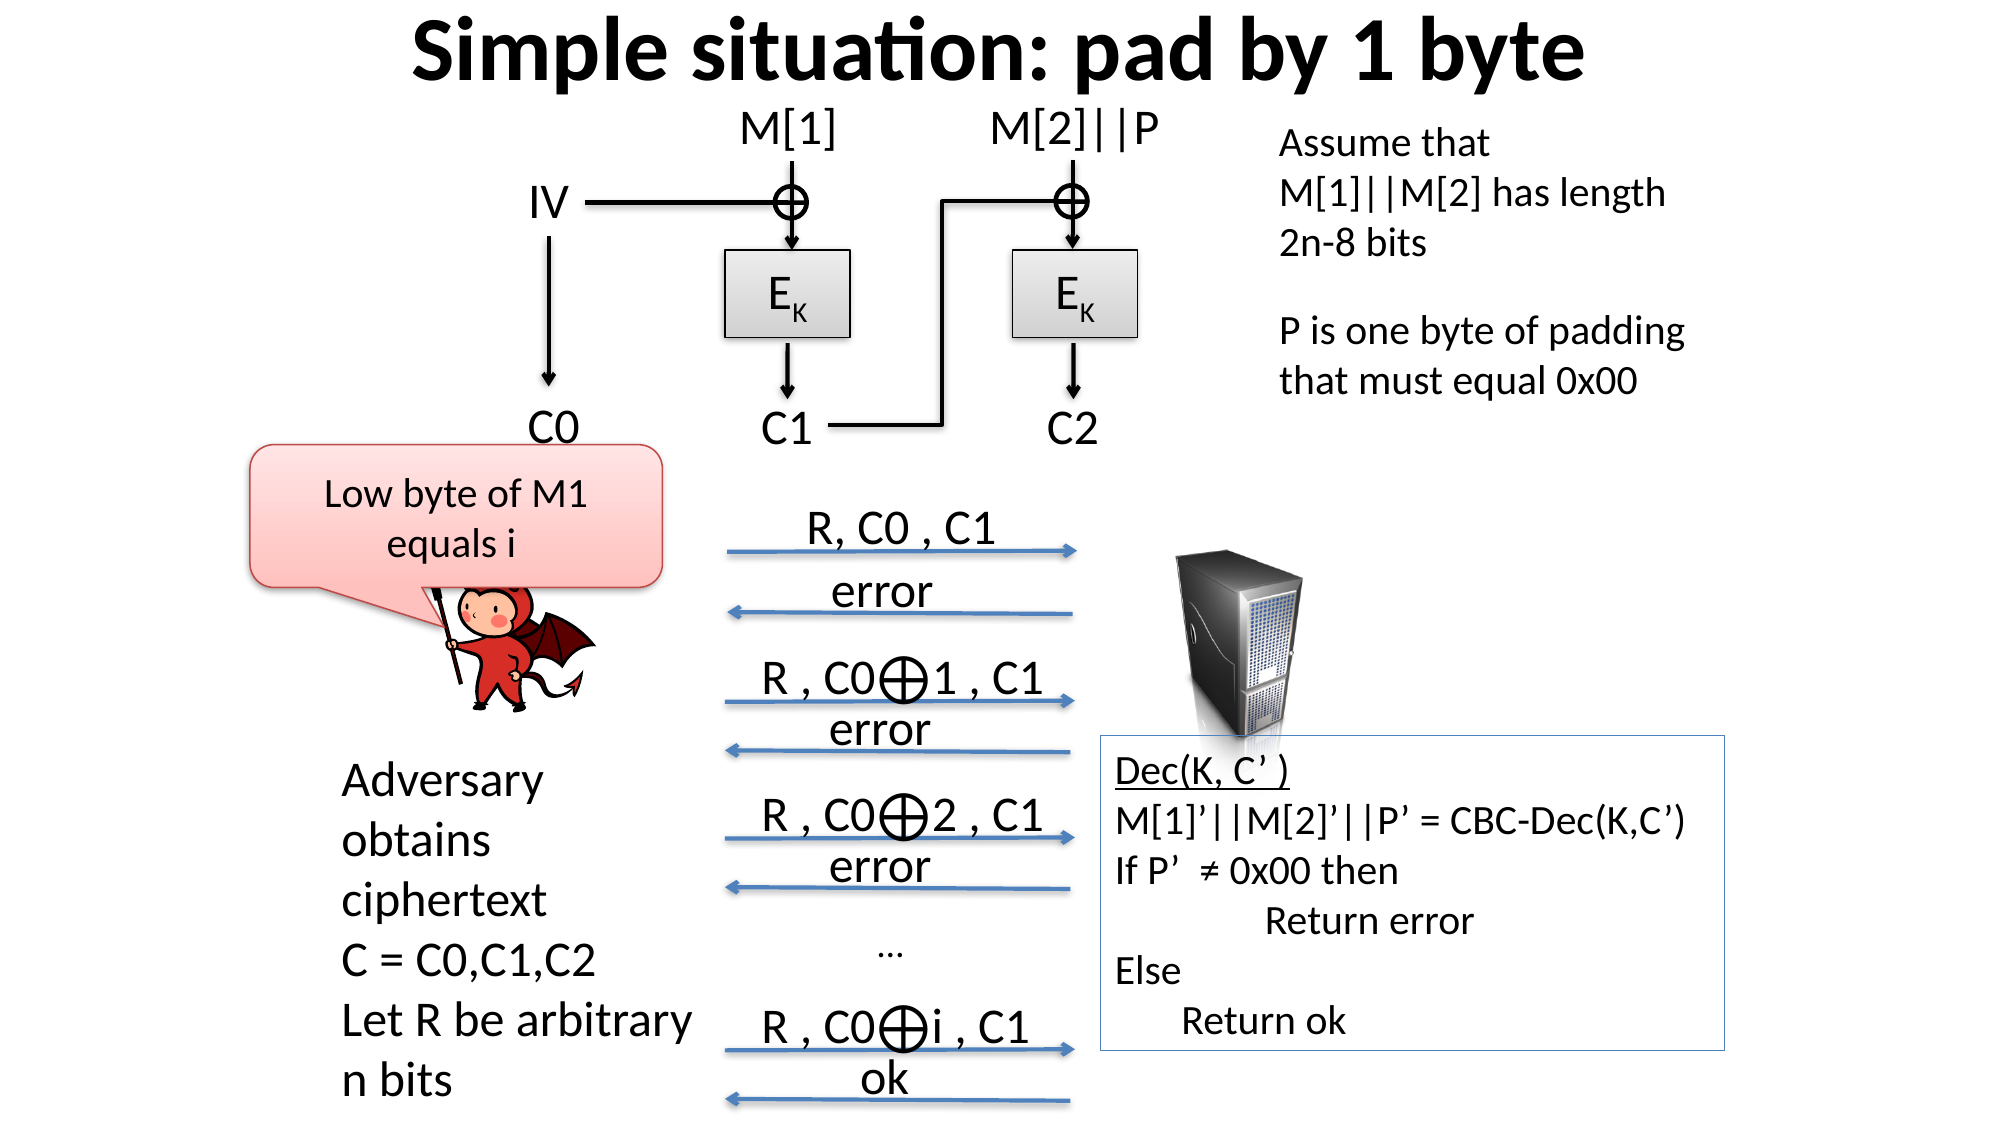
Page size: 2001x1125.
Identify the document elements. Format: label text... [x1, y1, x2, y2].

text_box R , C0⨁2 , C1 [746, 774, 1059, 835]
text_box IV [513, 160, 584, 236]
text_box R, C0 , C1 [791, 487, 1012, 549]
text_box Dec(K, C’ ) M[1]’||M[2]’||P’ = CBC-Dec(K,C’) If P’ ≠ 0x00 then Return error Else Return ok [1100, 735, 1725, 1051]
text_box P is one byte of padding that must equal 0x00 [1264, 295, 1701, 411]
text_box [1078, 186, 1088, 201]
text_box [775, 186, 787, 202]
text_box … [862, 912, 919, 973]
text_box [796, 203, 807, 218]
text_box [777, 203, 787, 218]
text_box Adversary obtains ciphertext C = C0,C1,C2 Let R be arbitrary n bits [326, 739, 720, 1115]
text_box C2 [1032, 386, 1114, 462]
text_box C1 [746, 386, 828, 462]
text_box EK [724, 249, 823, 338]
text_box error [813, 713, 947, 748]
text_box R , C0⨁i , C1 [746, 985, 1045, 1047]
text_box [796, 187, 807, 202]
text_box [726, 611, 1073, 615]
picture [389, 524, 597, 713]
text_box ok [845, 1061, 924, 1097]
text_box EK [1062, 249, 1138, 338]
text_box C0 [512, 386, 595, 462]
text_box Assume that M[1]||M[2] has length 2n-8 bits [1264, 107, 1682, 273]
text_box R , C0⨁1 , C1 [746, 637, 1059, 699]
text_box Simple situation: pad by 1 byte [324, 0, 1675, 138]
text_box M[2]||P [974, 87, 1175, 163]
text_box [1078, 202, 1088, 216]
text_box [1061, 202, 1068, 217]
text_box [828, 201, 1056, 425]
picture [1174, 549, 1303, 803]
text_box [724, 886, 1071, 890]
text_box error [816, 563, 949, 610]
text_box error [813, 849, 947, 885]
text_box [1056, 185, 1068, 201]
text_box M[1] [724, 87, 853, 163]
text_box Low byte of M1 equals i [249, 443, 664, 609]
